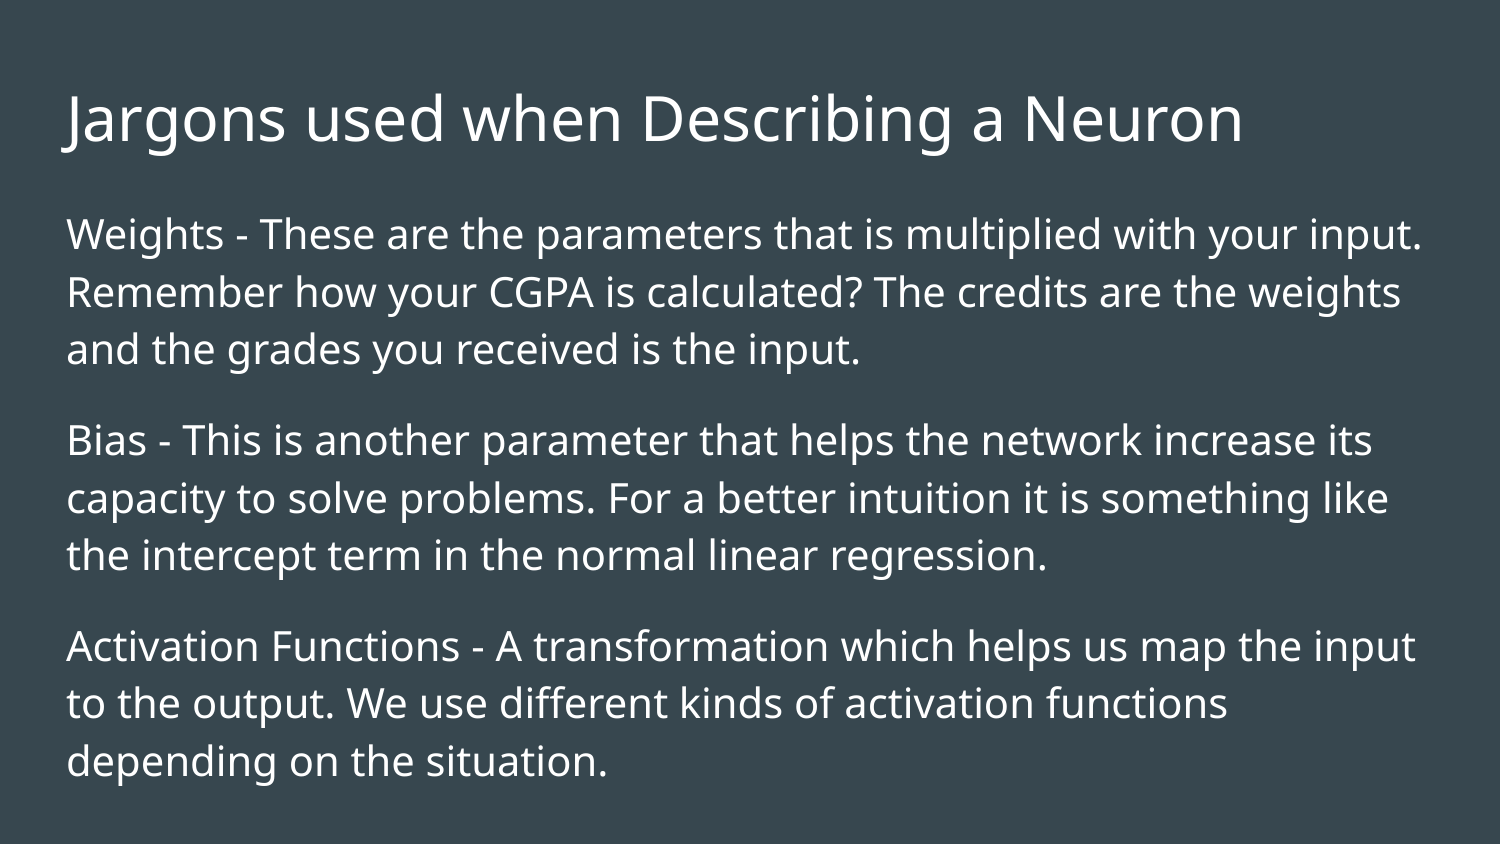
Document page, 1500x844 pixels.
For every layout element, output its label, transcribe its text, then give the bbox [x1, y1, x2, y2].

list Weights - These are the parameters that is multiplied with your input. Remember how your CGPA is calculated? The credits are the weights and the grades you received is the input. Bias - This is another parameter that helps the network increase its capacity to solve problems. For a better intuition it is something like the intercept term in the normal linear regression. Activation Functions - A transformation which helps us map the input to the output. We use different kinds of activation functions depending on the situation. [51, 185, 1449, 783]
title Jargons used when Describing a Neuron [51, 64, 1449, 159]
